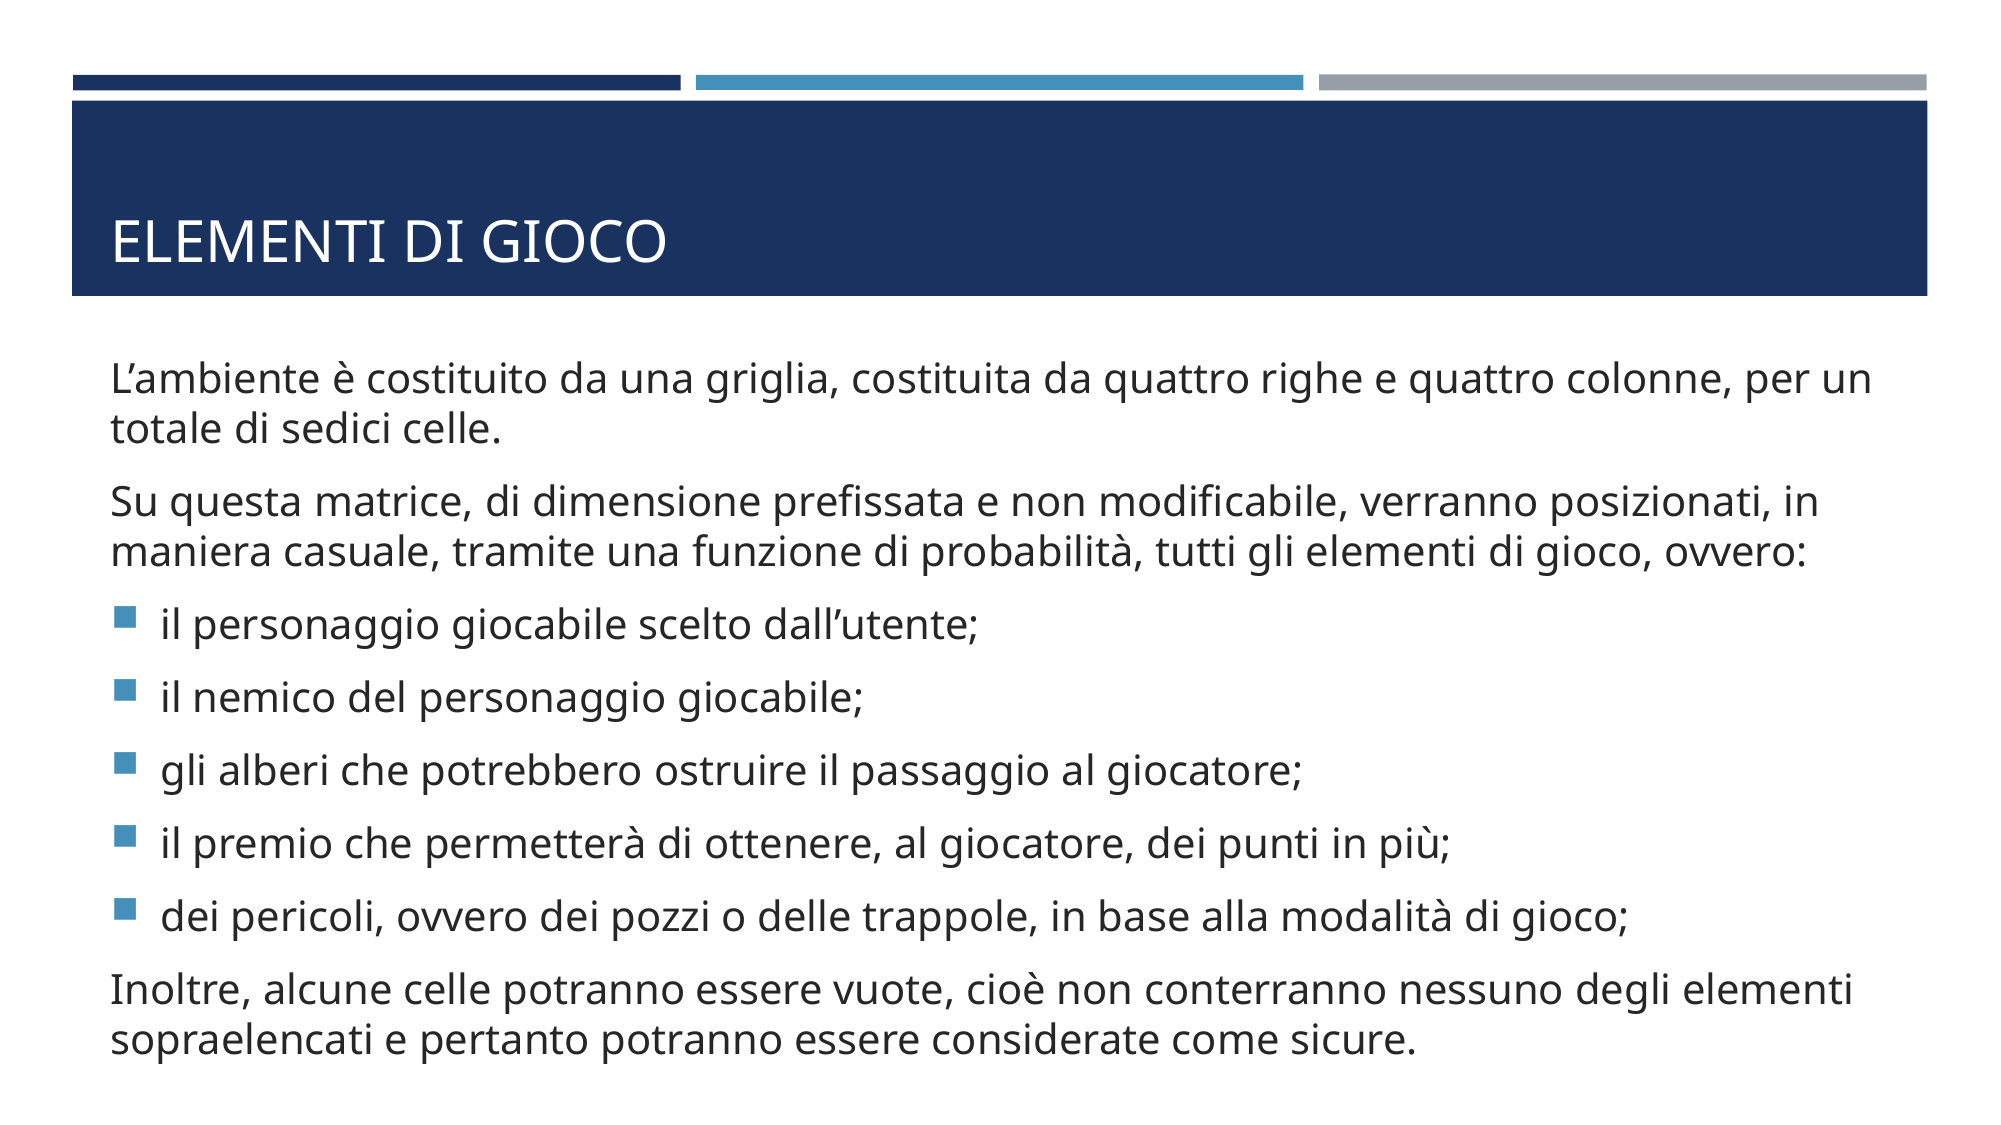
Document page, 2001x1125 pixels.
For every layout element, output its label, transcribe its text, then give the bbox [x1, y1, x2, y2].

title Elementi di gioco [95, 115, 1905, 282]
list L’ambiente è costituito da una griglia, costituita da quattro righe e quattro colonne, per un totale di sedici celle. Su questa matrice, di dimensione prefissata e non modificabile, verranno posizionati, in maniera casuale, tramite una funzione di probabilità, tutti gli elementi di gioco, ovvero: il personaggio giocabile scelto dall’utente; il nemico del personaggio giocabile; gli alberi che potrebbero ostruire il passaggio al giocatore; il premio che permetterà di ottenere, al giocatore, dei punti in più; dei pericoli, ovvero dei pozzi o delle trappole, in base alla modalità di gioco; Inoltre, alcune celle potranno essere vuote, cioè non conterranno nessuno degli elementi sopraelencati e pertanto potranno essere considerate come sicure. [95, 311, 1905, 1103]
